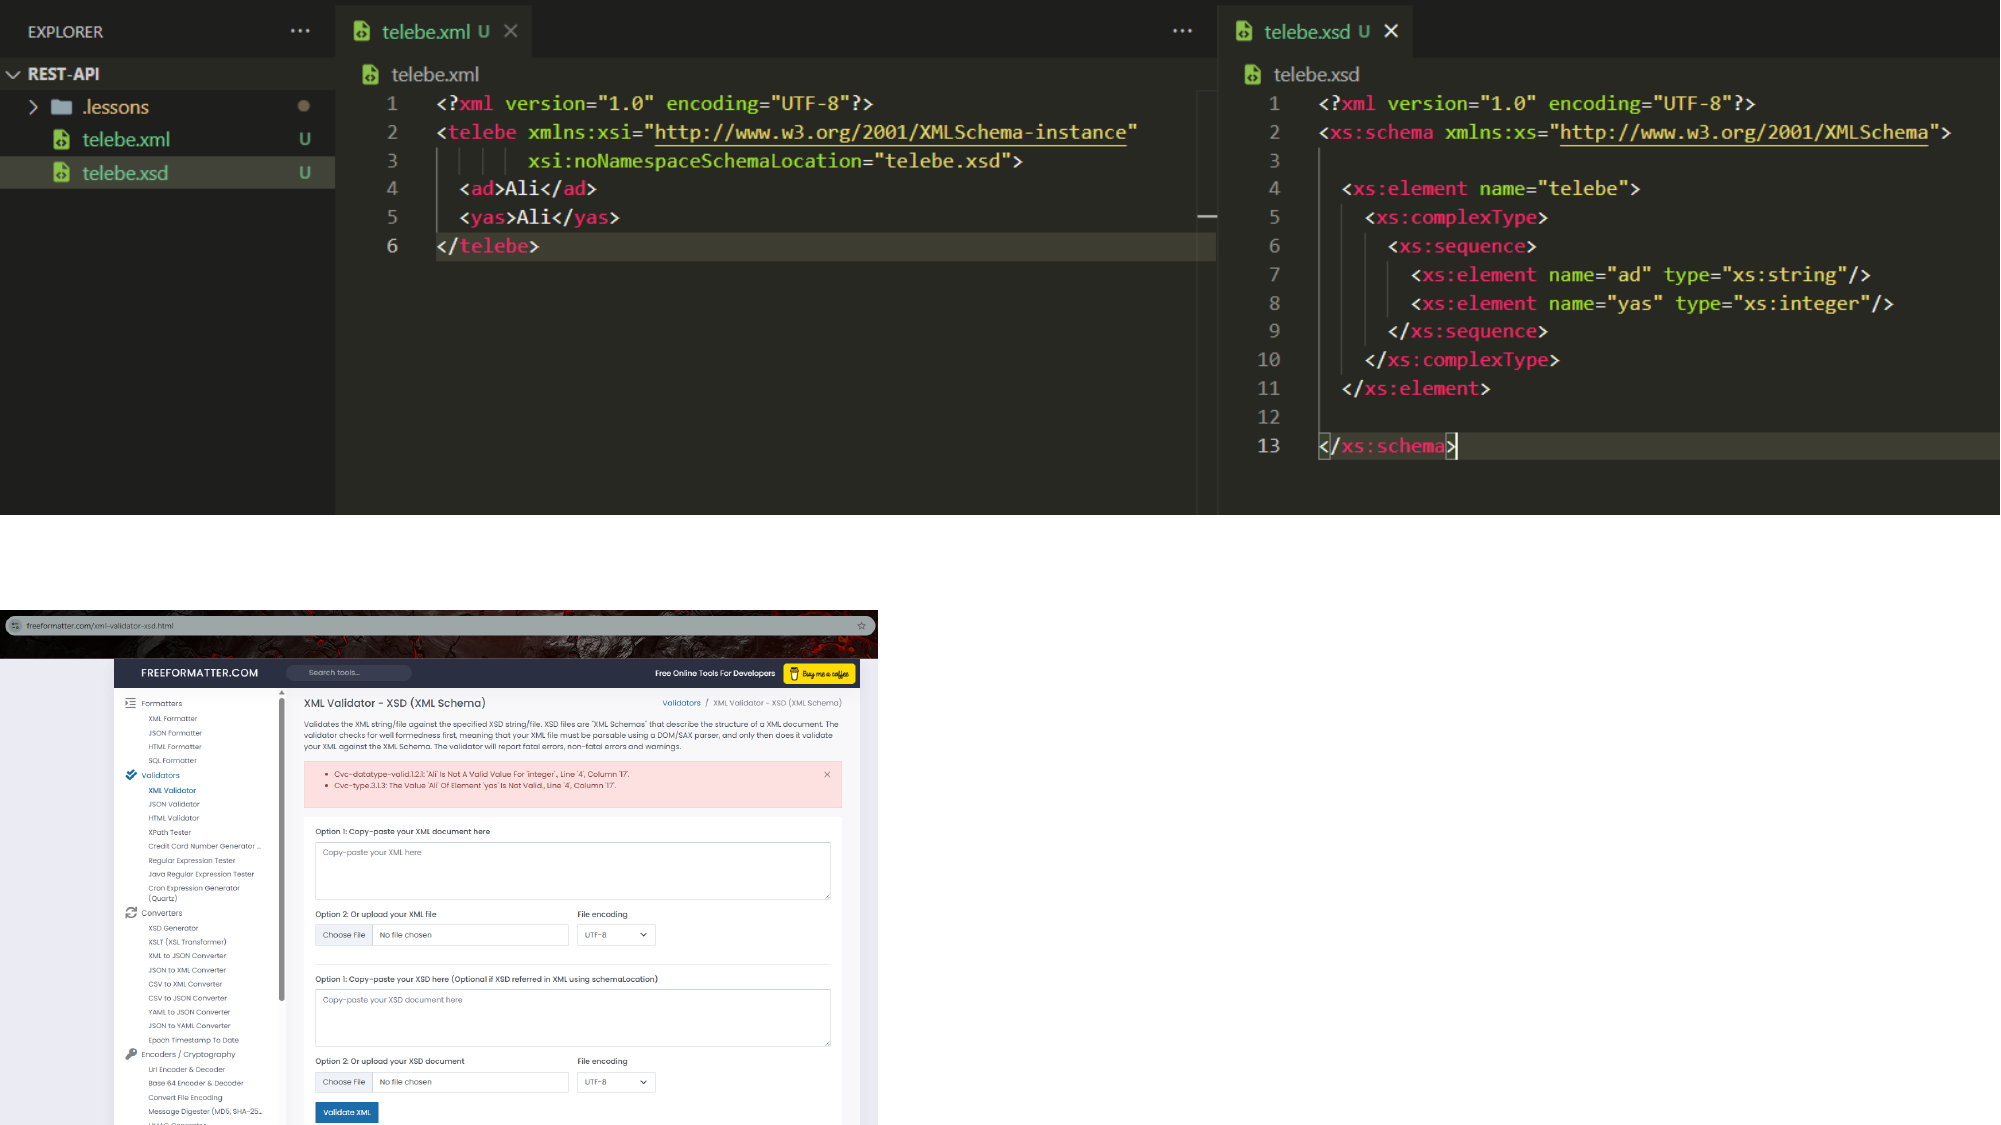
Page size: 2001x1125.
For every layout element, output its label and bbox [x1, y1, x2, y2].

picture [0, 0, 2000, 515]
picture [0, 610, 878, 1125]
